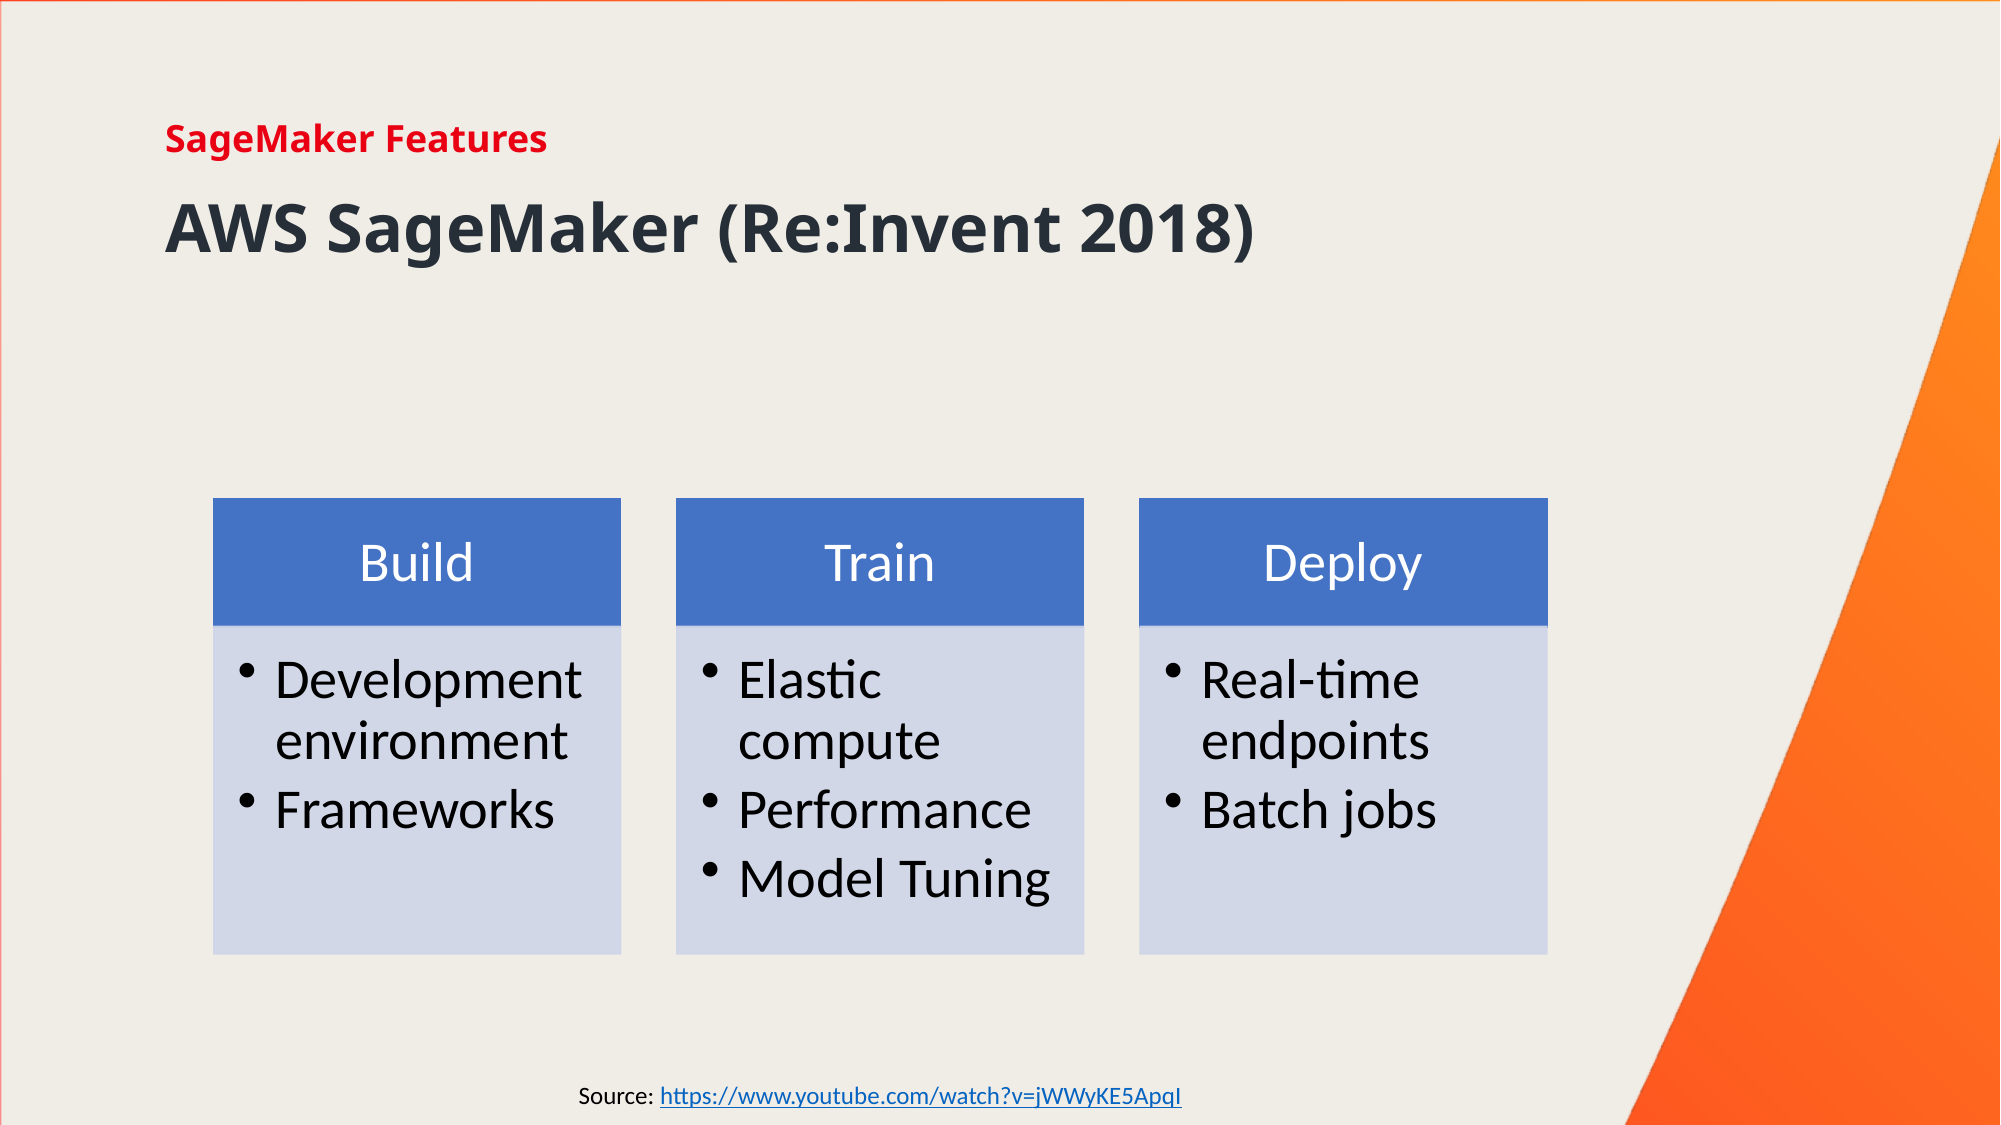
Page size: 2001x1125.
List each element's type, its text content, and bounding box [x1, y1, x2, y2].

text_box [213, 281, 1547, 1125]
title AWS SageMaker (Re:Invent 2018) [150, 187, 1611, 279]
picture [3, 2, 2000, 1125]
list SageMaker Features [150, 112, 1611, 170]
